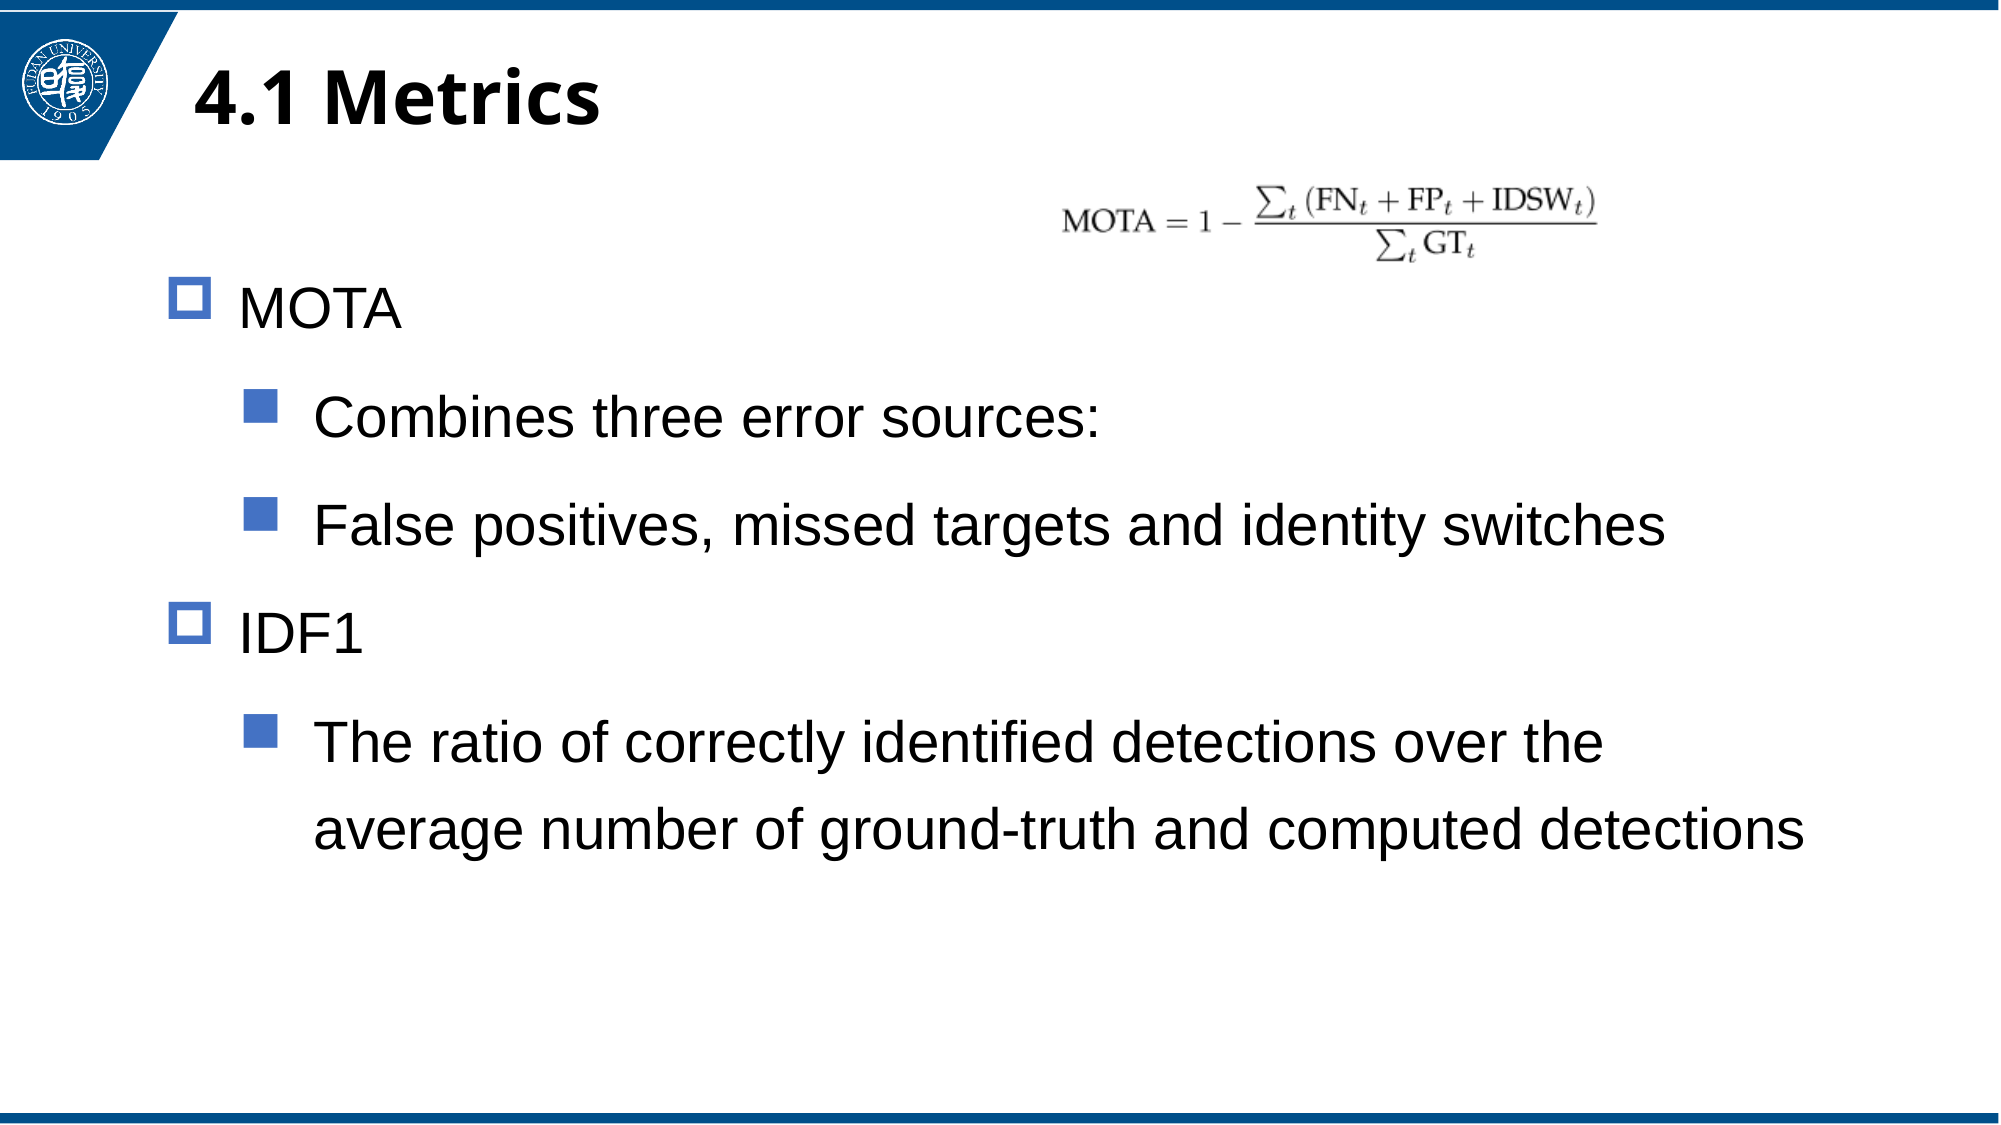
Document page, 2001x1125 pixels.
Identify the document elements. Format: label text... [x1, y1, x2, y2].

text_box 4.1 Metrics [179, 26, 1861, 175]
list MOTA Combines three error sources: False positives, missed targets and identity switches IDF1 The ratio of correctly identified detections over the average number of ground-truth and computed detections [163, 252, 1815, 870]
picture [22, 39, 108, 125]
picture [1053, 174, 1601, 274]
